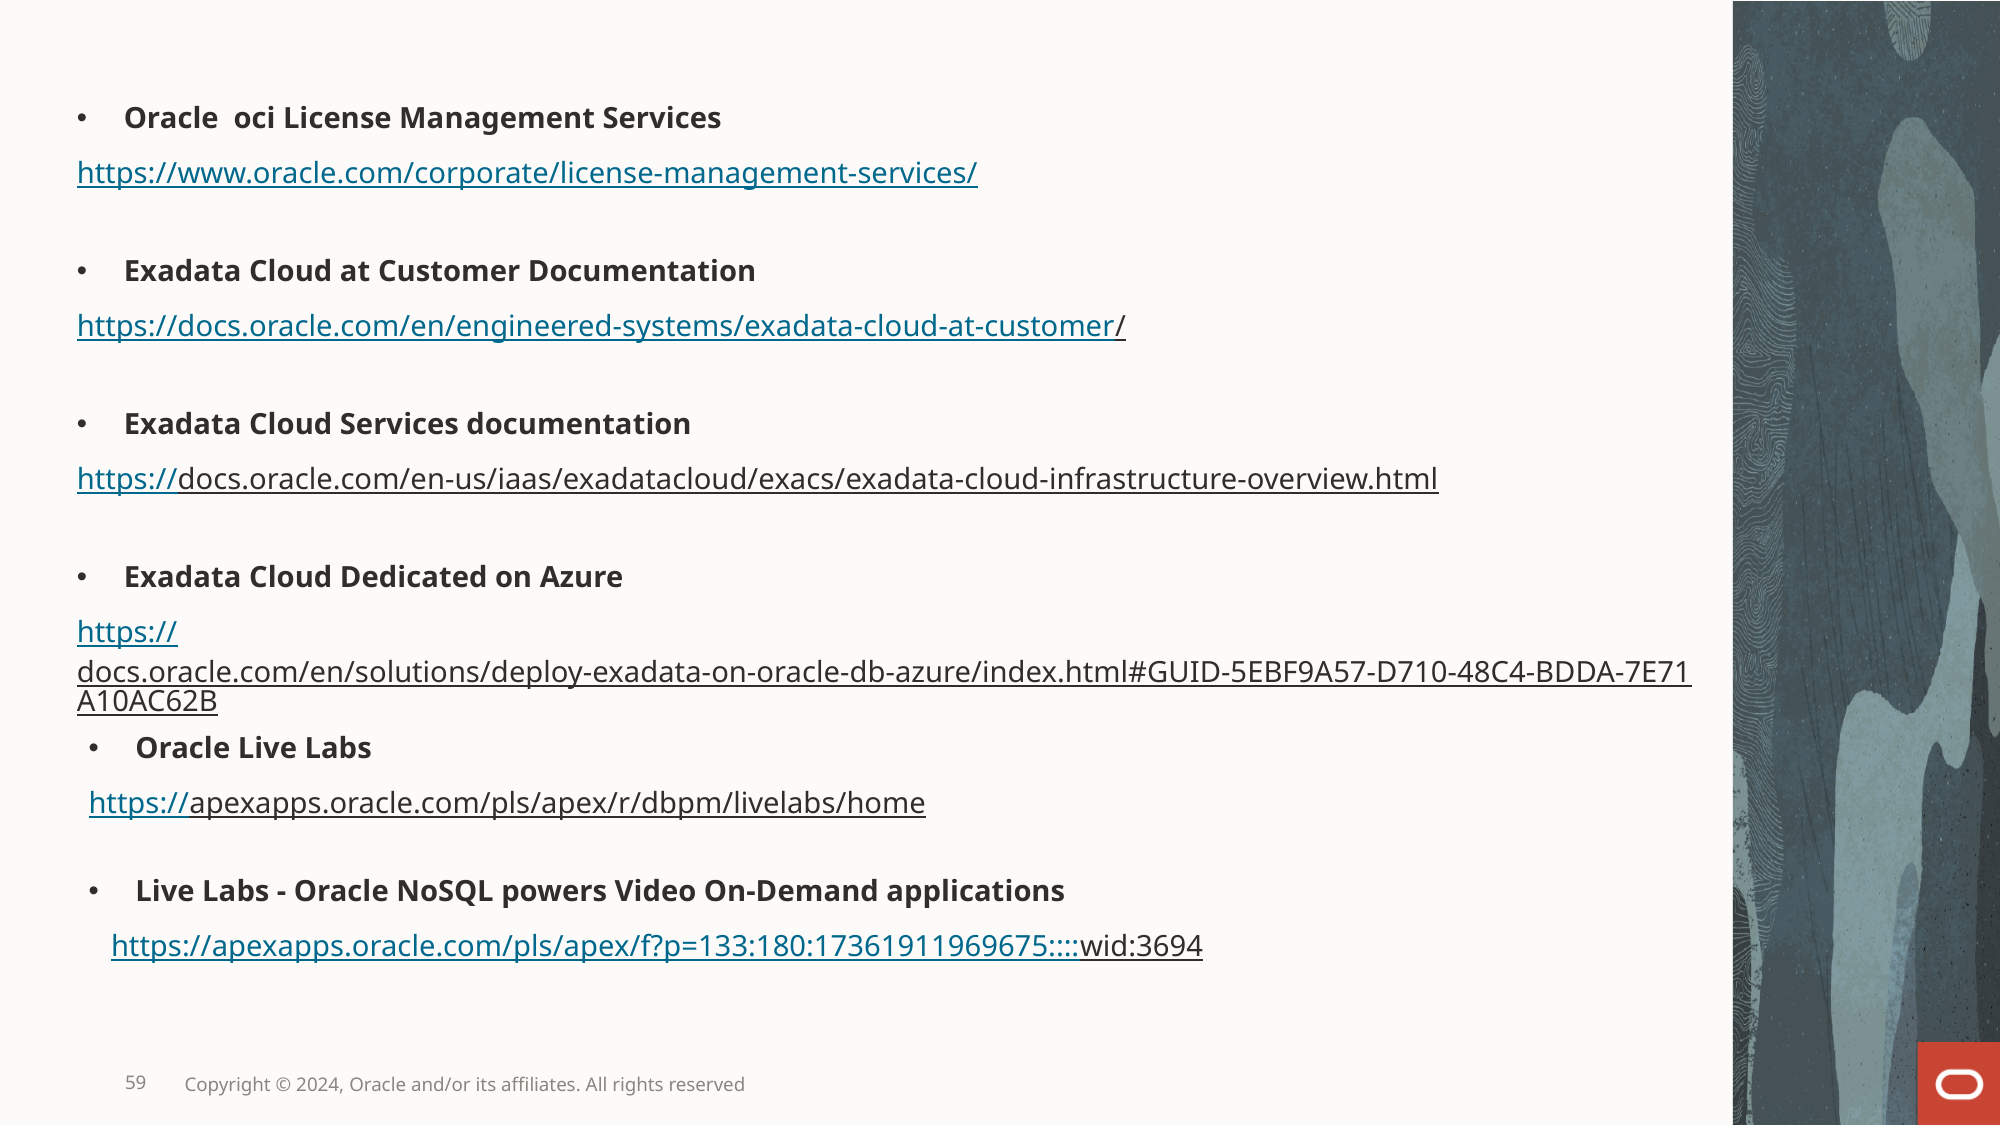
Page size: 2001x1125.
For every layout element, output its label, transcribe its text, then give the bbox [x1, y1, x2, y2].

text_box Exadata Cloud Services documentation https://docs.oracle.com/en-us/iaas/exadatacloud/exacs/exadata-cloud-infrastructure-overview.html [62, 398, 1752, 508]
text_box Live Labs - Oracle NoSQL powers Video On-Demand applications https://apexapps.oracle.com/pls/apex/f?p=133:180:17361911969675::::wid:3694 [73, 865, 1721, 975]
footer Copyright © 2024, Oracle and/or its affiliates. All rights reserved [185, 1053, 1128, 1114]
text_box Exadata Cloud at Customer Documentation https://docs.oracle.com/en/engineered-systems/exadata-cloud-at-customer/ [62, 245, 1752, 355]
text_box Exadata Cloud Dedicated on Azure https://docs.oracle.com/en/solutions/deploy-exadata-on-oracle-db-azure/index.html#GUID-5EBF9A57-D710-48C4-BDDA-7E71A10AC62B [62, 551, 1709, 736]
text_box Oracle Live Labs https://apexapps.oracle.com/pls/apex/r/dbpm/livelabs/home [73, 722, 1721, 832]
picture [1303, 2, 2000, 1125]
slide_number 59 [125, 1053, 185, 1114]
text_box Oracle oci License Management Services https://www.oracle.com/corporate/license-management-services/ [62, 92, 1465, 202]
